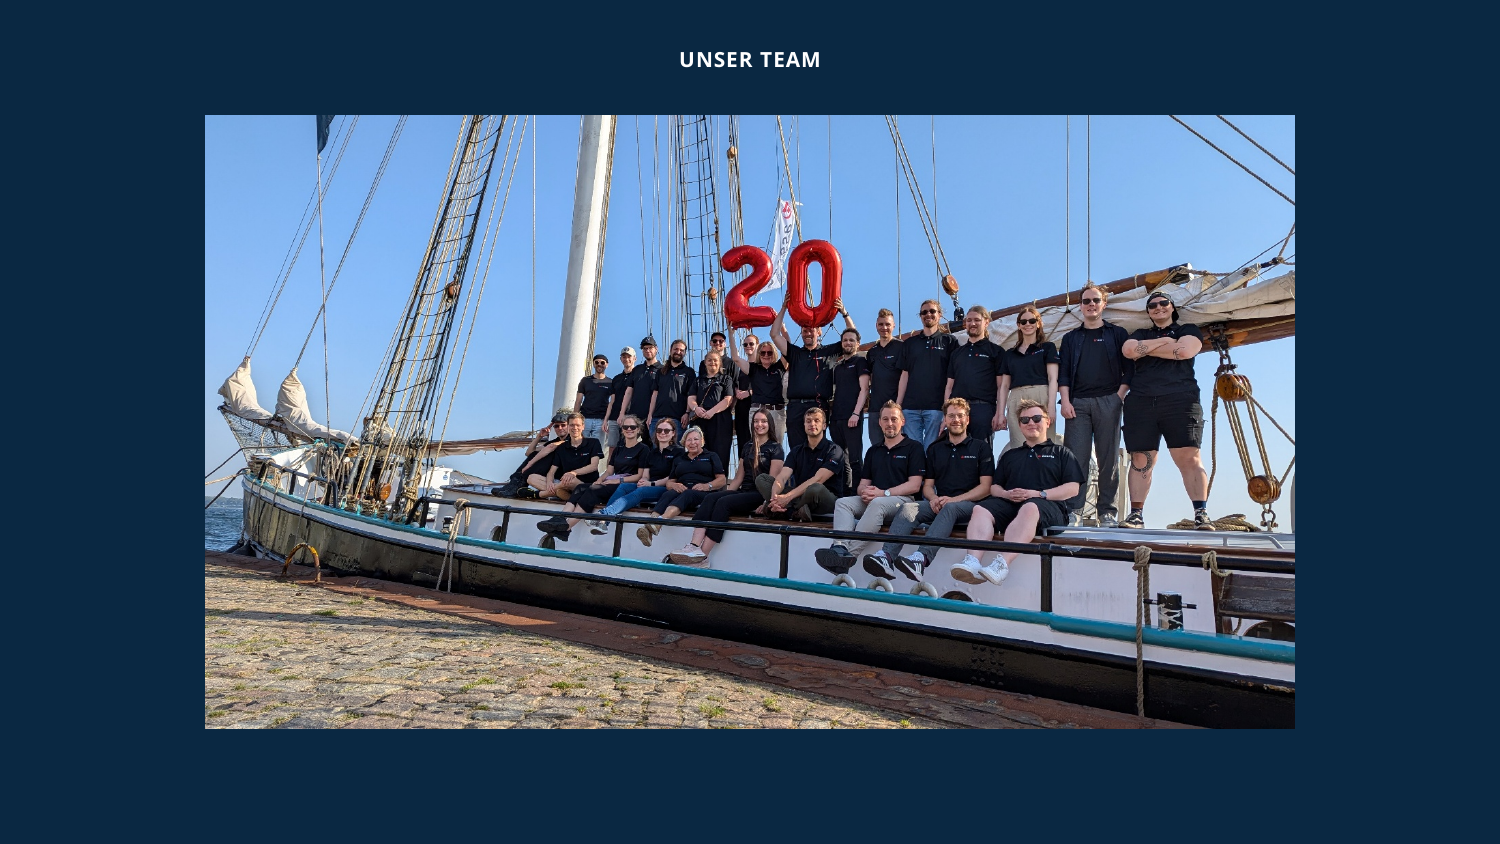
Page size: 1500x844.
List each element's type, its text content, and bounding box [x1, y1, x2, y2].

text_box UNSER TEAM [0, 42, 1500, 76]
picture [205, 115, 1295, 729]
